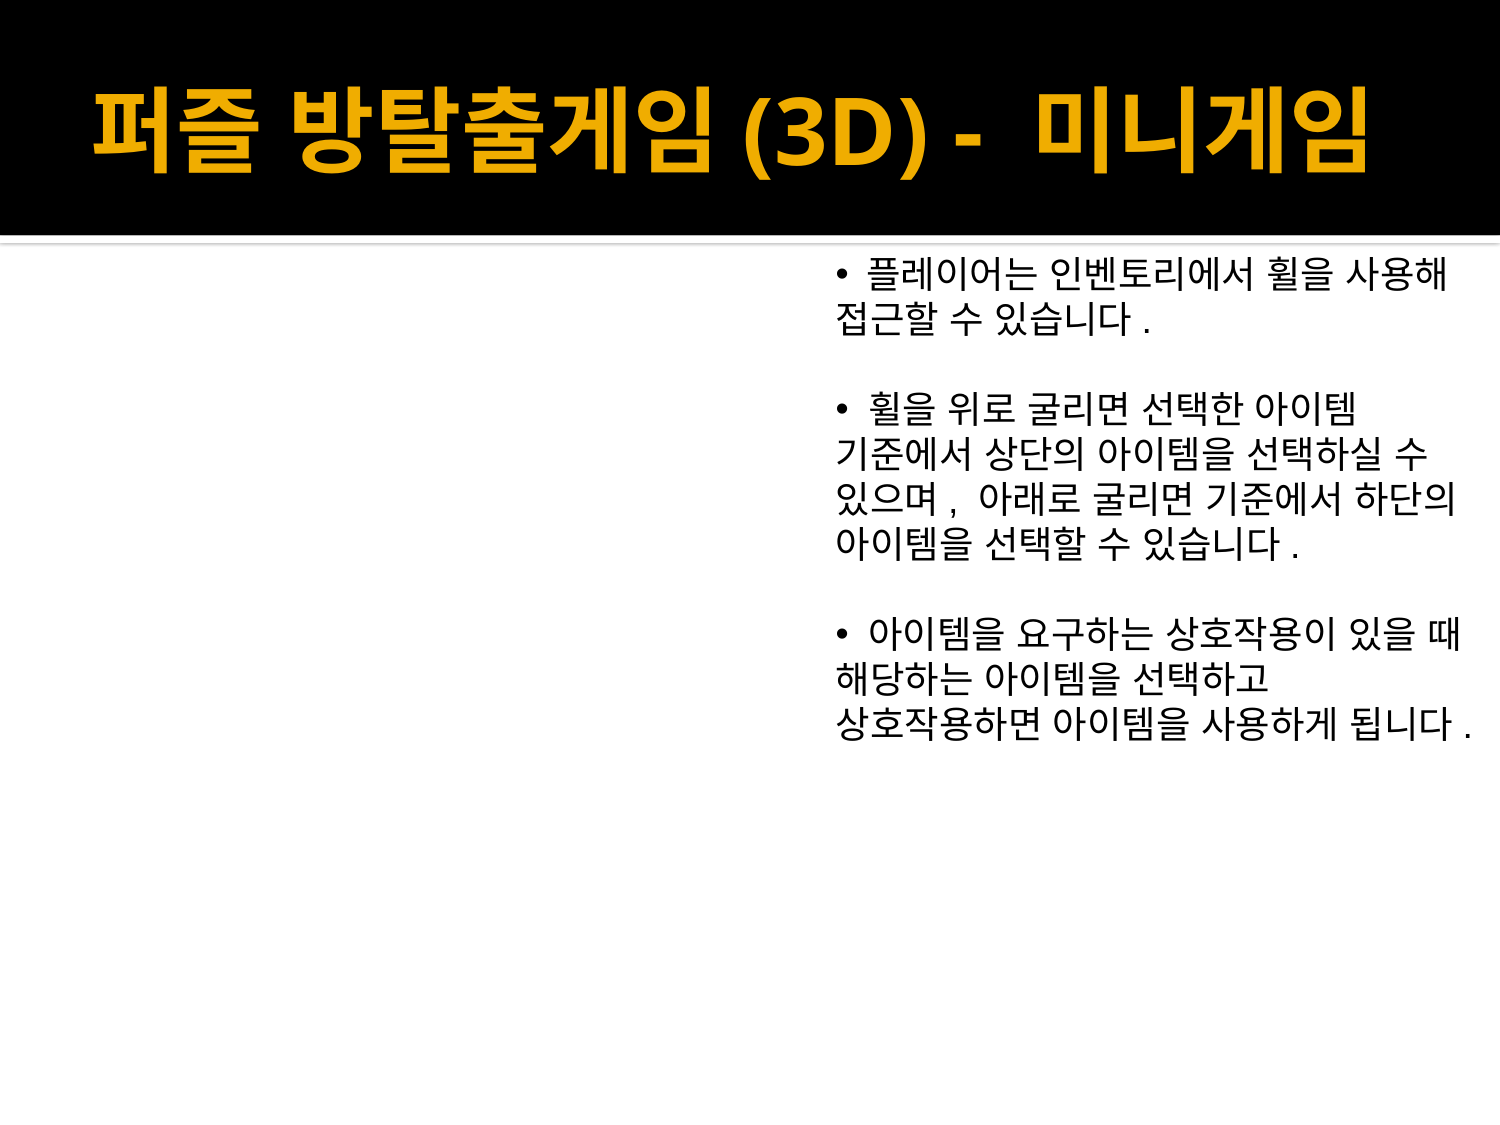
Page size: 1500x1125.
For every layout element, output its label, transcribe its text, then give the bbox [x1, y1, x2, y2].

title 퍼즐 방탈출게임(3D) - 미니게임 [75, 25, 1425, 231]
text_box 플레이어는 인벤토리에서 휠을 사용해 접근할 수 있습니다. 휠을 위로 굴리면 선택한 아이템 기준에서 상단의 아이템을 선택하실 수 있으며, 아래로 굴리면 기준에서 하단의 아이템을 선택할 수 있습니다. 아이템을 요구하는 상호작용이 있을 때 해당하는 아이템을 선택하고 상호작용하면 아이템을 사용하게 됩니다. [820, 243, 1483, 754]
